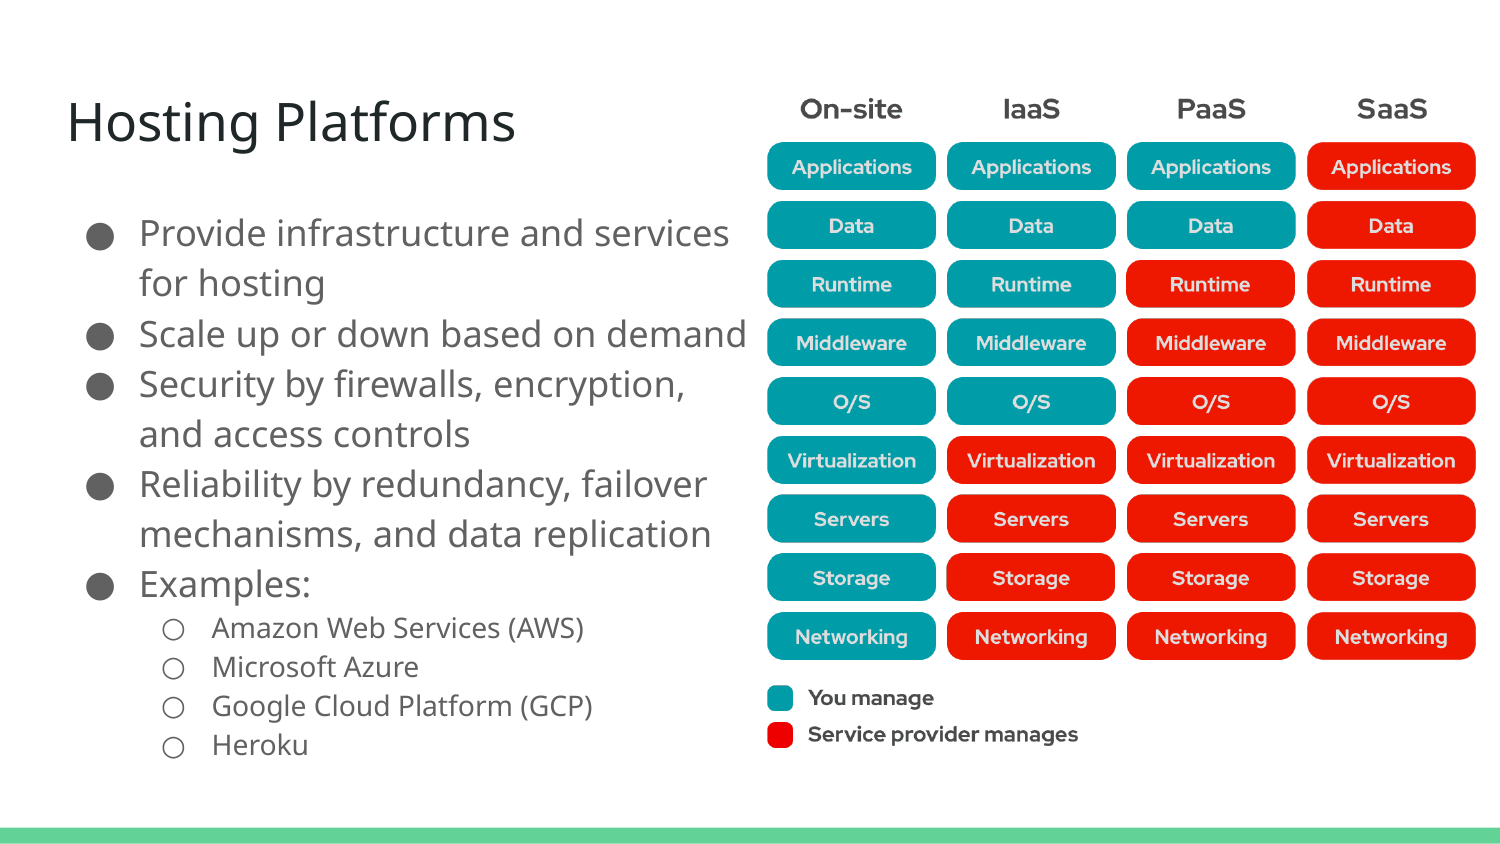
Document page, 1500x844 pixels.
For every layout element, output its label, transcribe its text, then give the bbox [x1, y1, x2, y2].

picture [749, 68, 1495, 775]
list Provide infrastructure and services for hosting Scale up or down based on demand Security by firewalls, encryption, and access controls Reliability by redundancy, failover mechanisms, and data replication Examples: Amazon Web Services (AWS) Microsoft Azure Google Cloud Platform (GCP) Heroku [51, 189, 771, 819]
title Hosting Platforms [51, 72, 745, 167]
